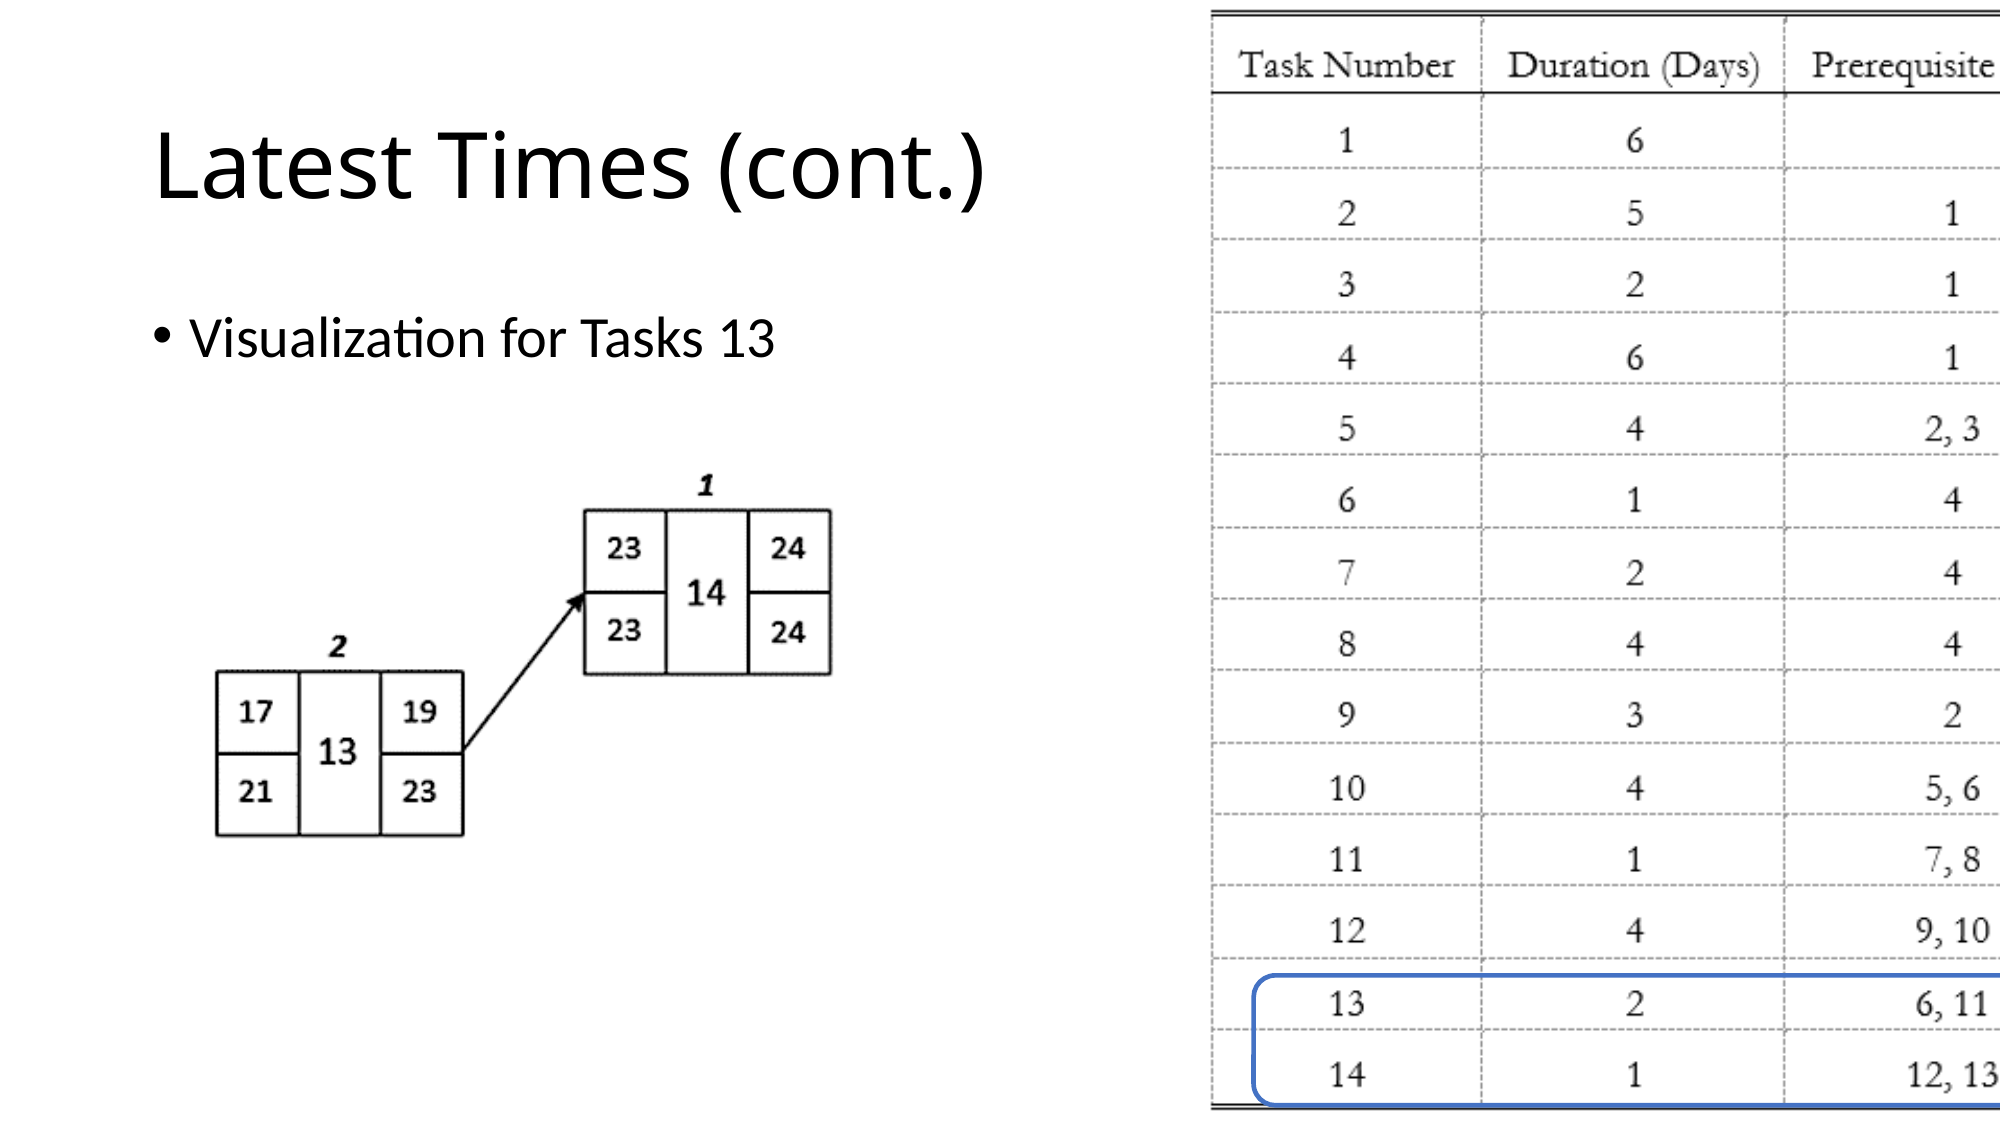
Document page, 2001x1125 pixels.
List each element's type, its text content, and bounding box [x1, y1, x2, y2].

title Latest Times (cont.) [137, 59, 1197, 278]
list Visualization for Tasks 13 [137, 299, 1197, 1014]
picture [185, 444, 844, 852]
picture [1197, 0, 2000, 1125]
